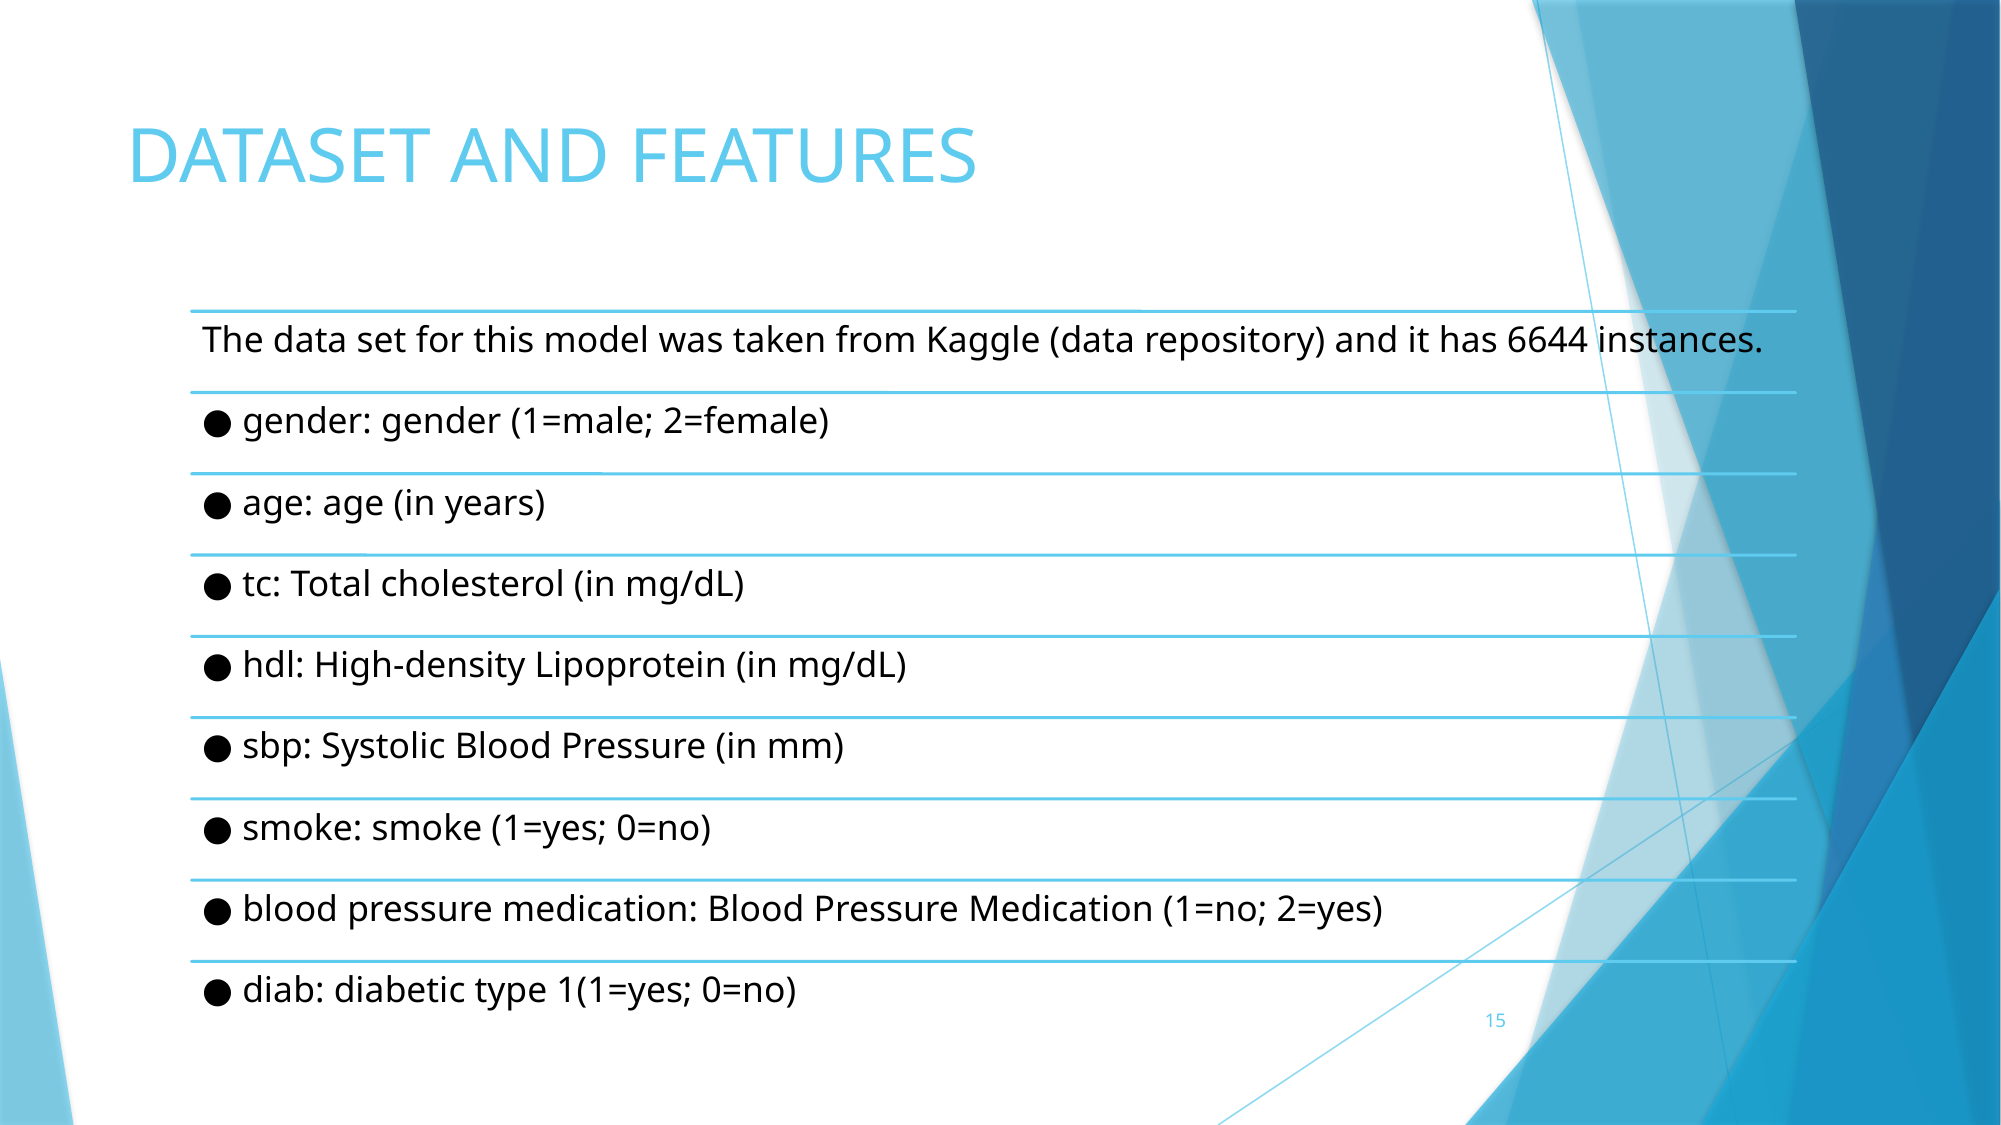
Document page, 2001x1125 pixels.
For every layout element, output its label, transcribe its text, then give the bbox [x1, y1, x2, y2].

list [190, 310, 1797, 1044]
title DATASET AND FEATURES [111, 99, 1522, 317]
